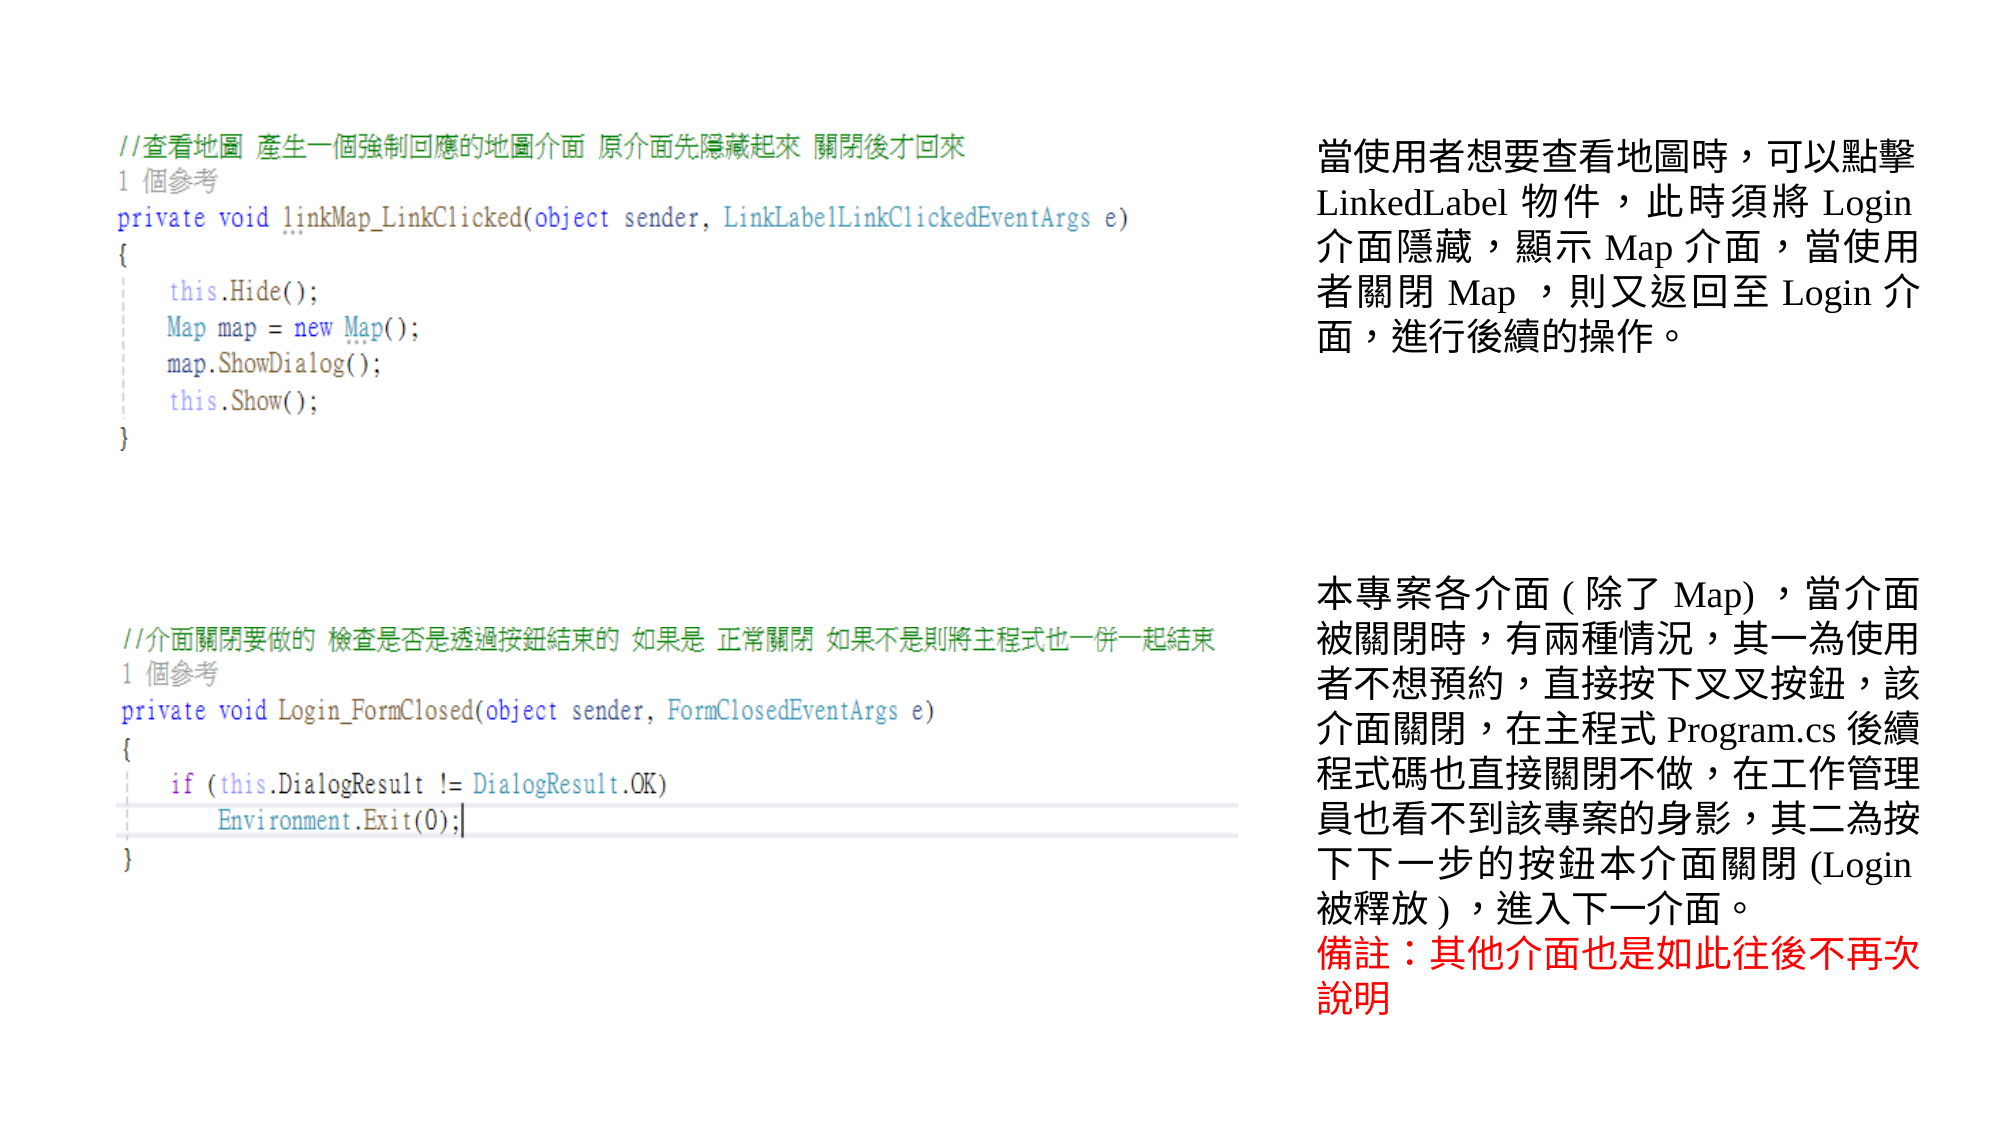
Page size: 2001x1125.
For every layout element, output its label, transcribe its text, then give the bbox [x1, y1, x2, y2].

picture [116, 125, 1169, 451]
text_box 本專案各介面(除了Map)，當介面被關閉時，有兩種情況，其一為使用者不想預約，直接按下叉叉按鈕，該介面關閉，在主程式Program.cs後續程式碼也直接關閉不做，在工作管理員也看不到該專案的身影，其二為按下下一步的按鈕本介面關閉(Login被釋放)，進入下一介面。 備註：其他介面也是如此往後不再次說明 [1301, 562, 1937, 1028]
text_box 當使用者想要查看地圖時，可以點擊LinkedLabel物件，此時須將Login介面隱藏，顯示Map介面，當使用者關閉Map，則又返回至Login介面，進行後續的操作。 [1301, 125, 1937, 366]
picture [116, 627, 1238, 880]
